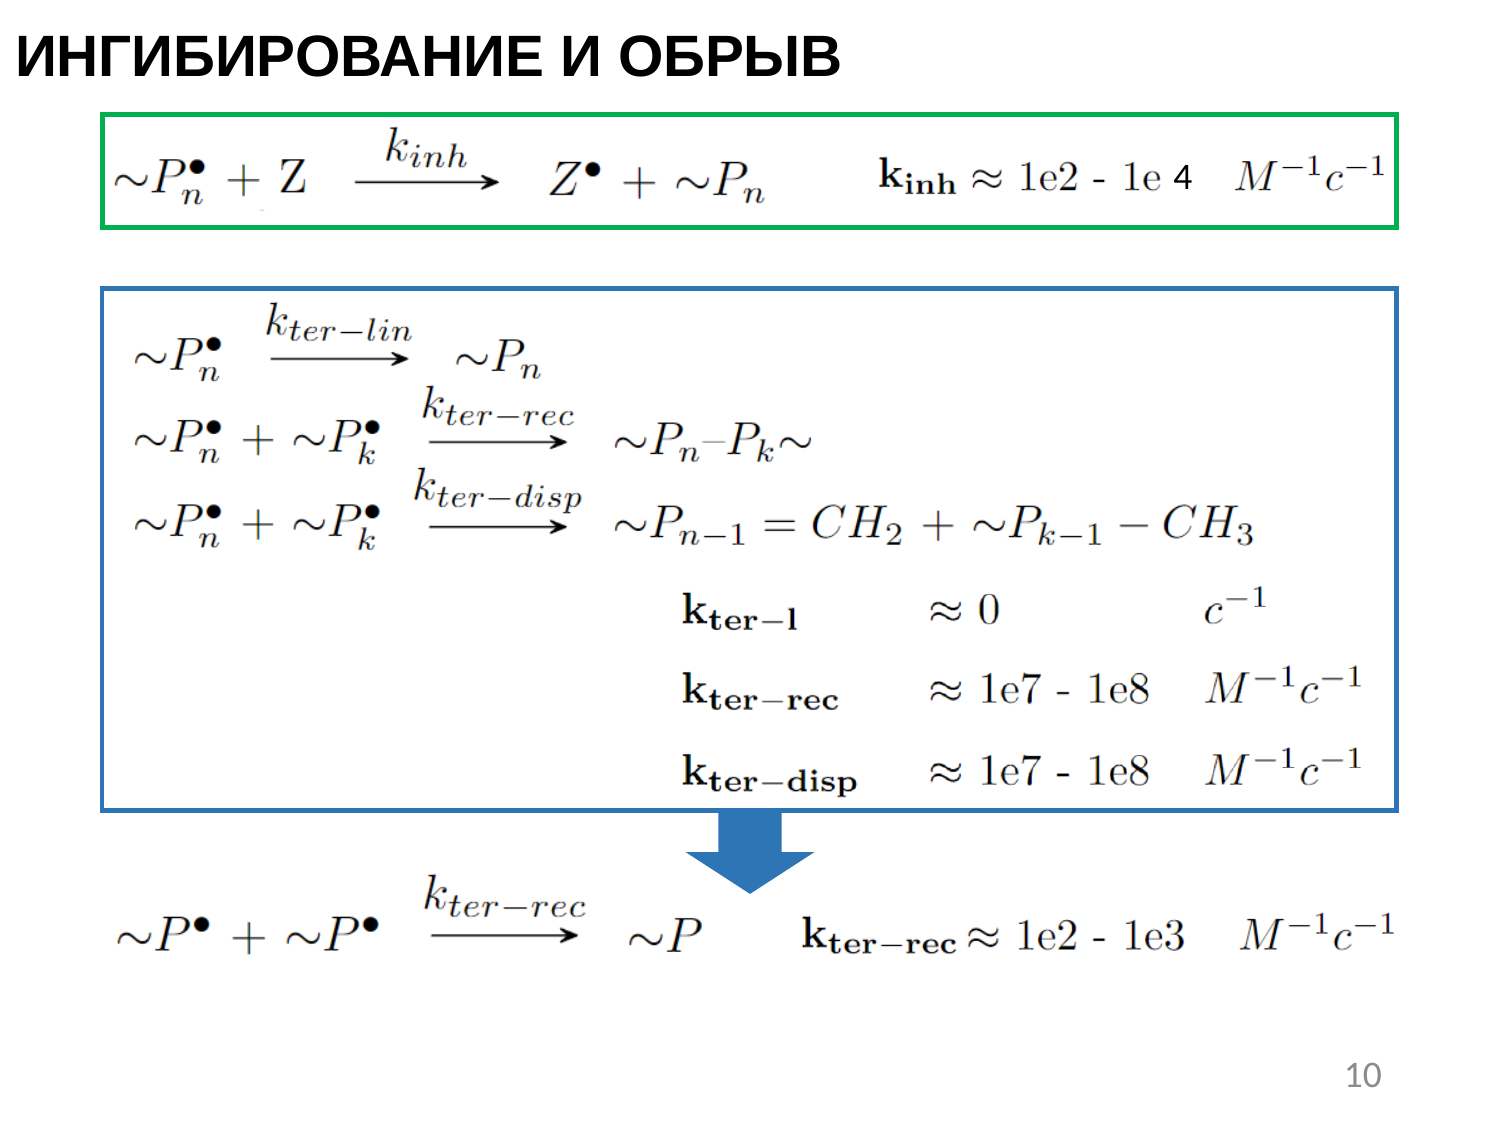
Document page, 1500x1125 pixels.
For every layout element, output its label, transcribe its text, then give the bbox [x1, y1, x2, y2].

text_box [791, 902, 1395, 963]
slide_number 10 [1059, 1042, 1397, 1103]
text_box [101, 288, 1398, 811]
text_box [864, 145, 1385, 204]
picture [124, 298, 1266, 560]
text_box [102, 113, 1398, 228]
picture [675, 582, 1365, 801]
text_box [685, 812, 815, 894]
title Ингибирование и обрыв [0, 0, 1500, 115]
picture [106, 867, 718, 979]
picture [105, 125, 786, 211]
